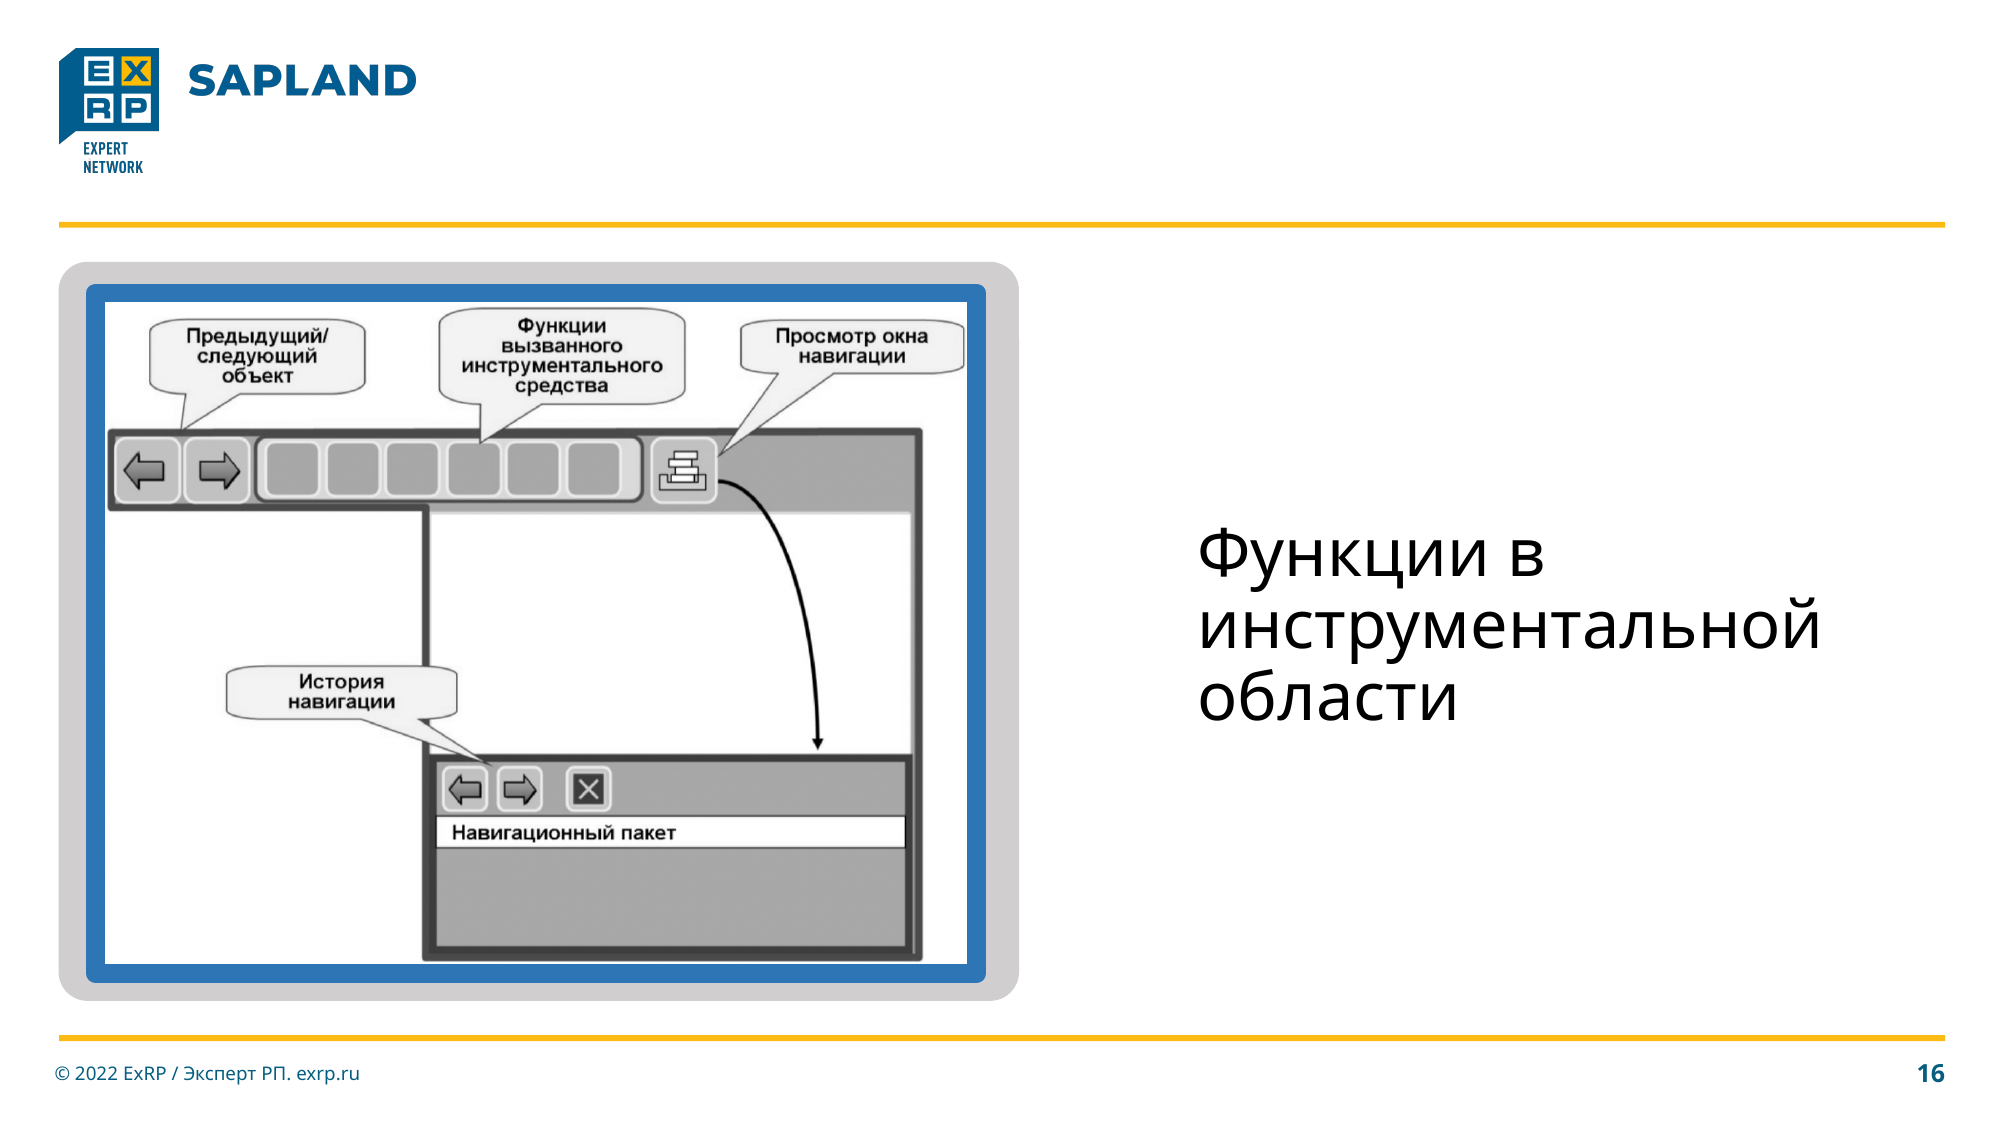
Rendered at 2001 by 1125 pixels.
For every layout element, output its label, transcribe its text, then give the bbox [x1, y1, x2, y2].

picture [104, 302, 968, 965]
picture [85, 94, 113, 122]
picture [189, 64, 416, 96]
picture [59, 132, 159, 173]
picture [59, 48, 74, 60]
title Функции в инструментальной области [1197, 518, 1929, 743]
slide_number 16 [1862, 1044, 1961, 1105]
footer © 2022 ExRP / Эксперт РП. exrp.ru [39, 1042, 468, 1103]
picture [104, 163, 108, 173]
picture [85, 57, 113, 85]
picture [122, 94, 150, 122]
picture [122, 57, 150, 85]
text_box [58, 261, 1020, 1001]
